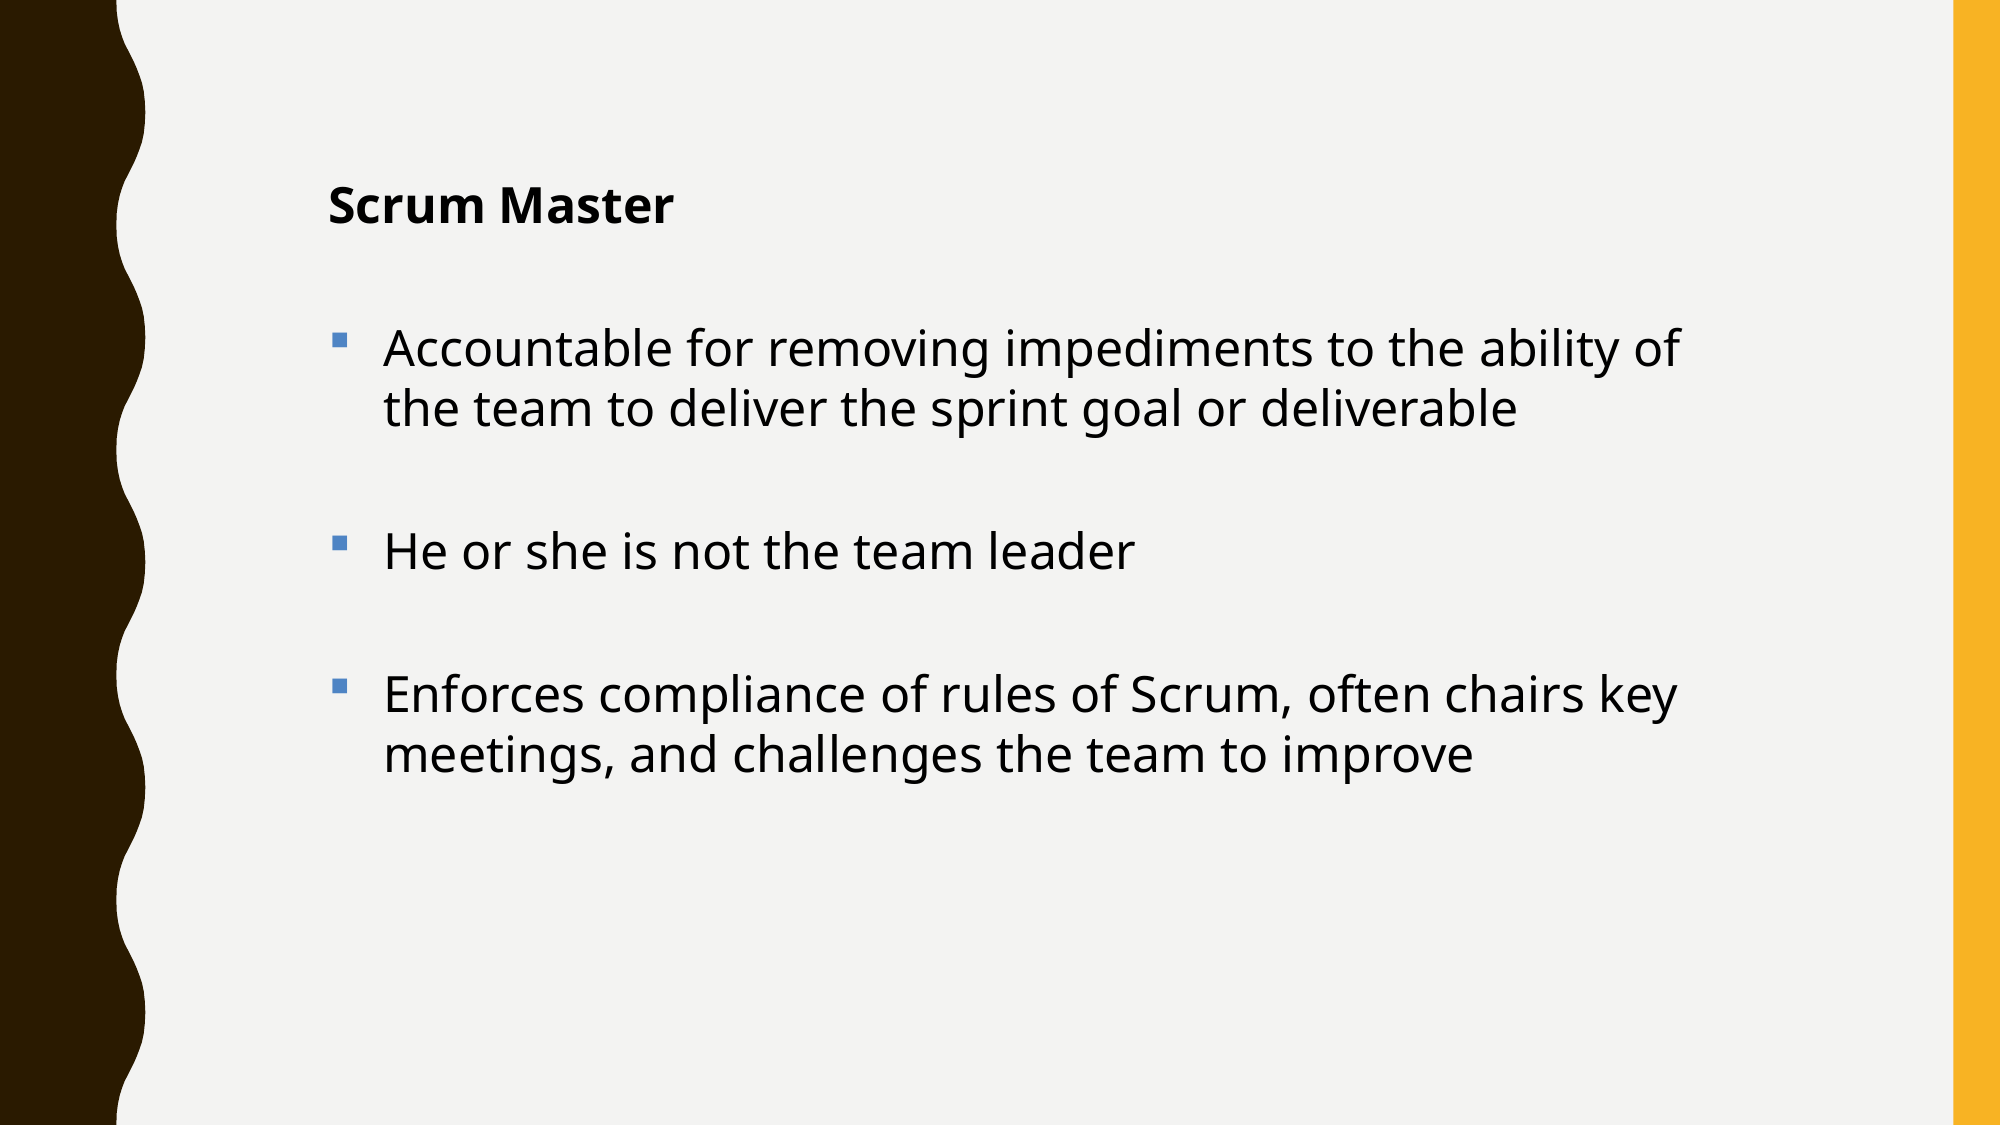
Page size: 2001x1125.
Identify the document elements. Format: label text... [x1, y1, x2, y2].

text_box Scrum Master Accountable for removing impediments to the ability of the team to deliver the sprint goal or deliverable He or she is not the team leader Enforces compliance of rules of Scrum, often chairs key meetings, and challenges the team to improve [312, 166, 1703, 993]
